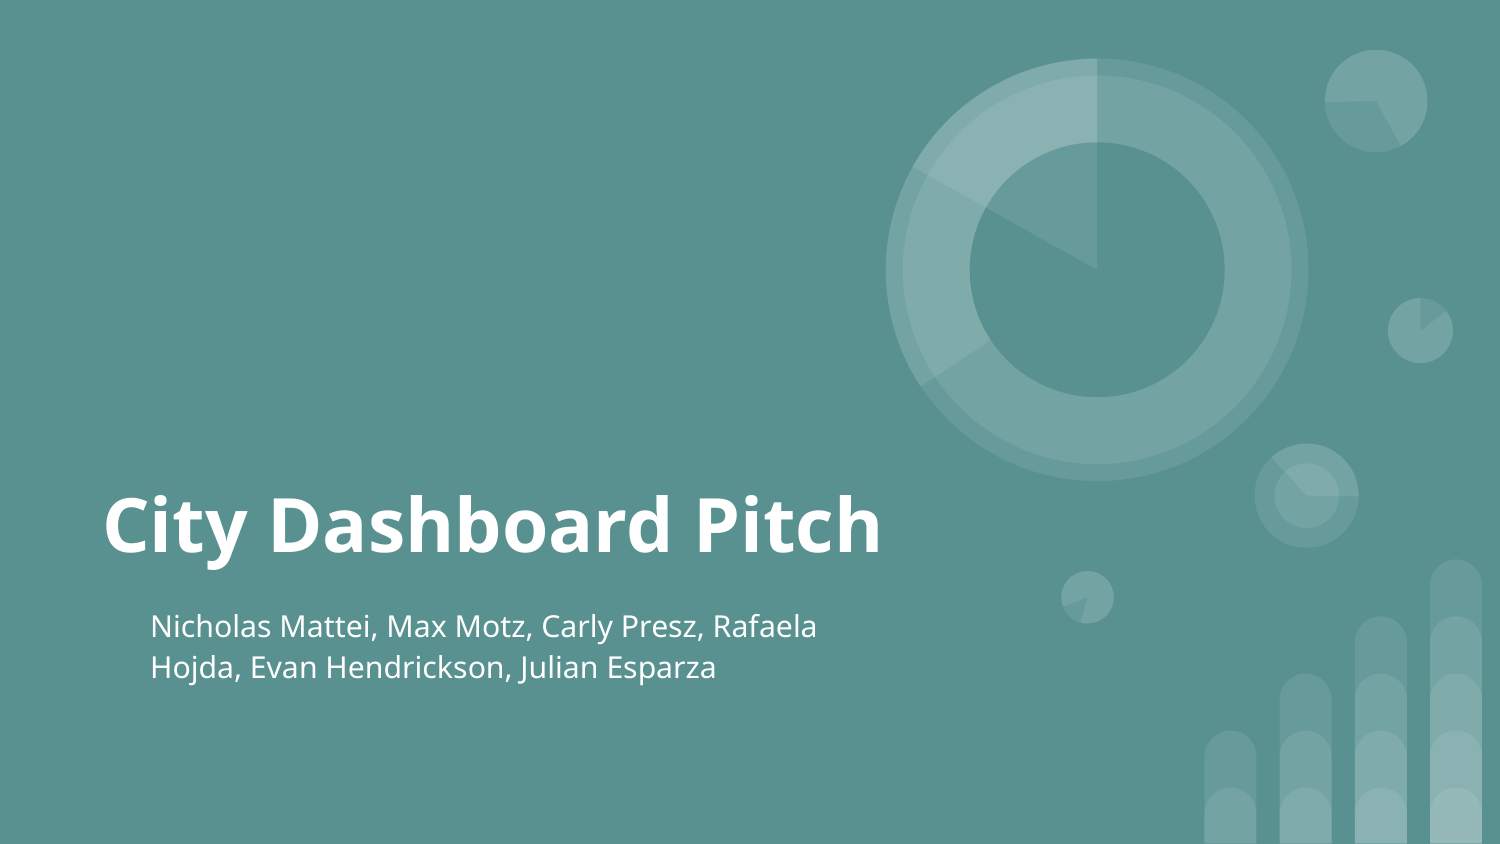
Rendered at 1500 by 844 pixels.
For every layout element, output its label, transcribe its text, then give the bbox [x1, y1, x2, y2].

subtitle Nicholas Mattei, Max Motz, Carly Presz, Rafaela Hojda, Evan Hendrickson, Julian Esparza [135, 589, 834, 704]
title City Dashboard Pitch [87, 369, 1021, 677]
